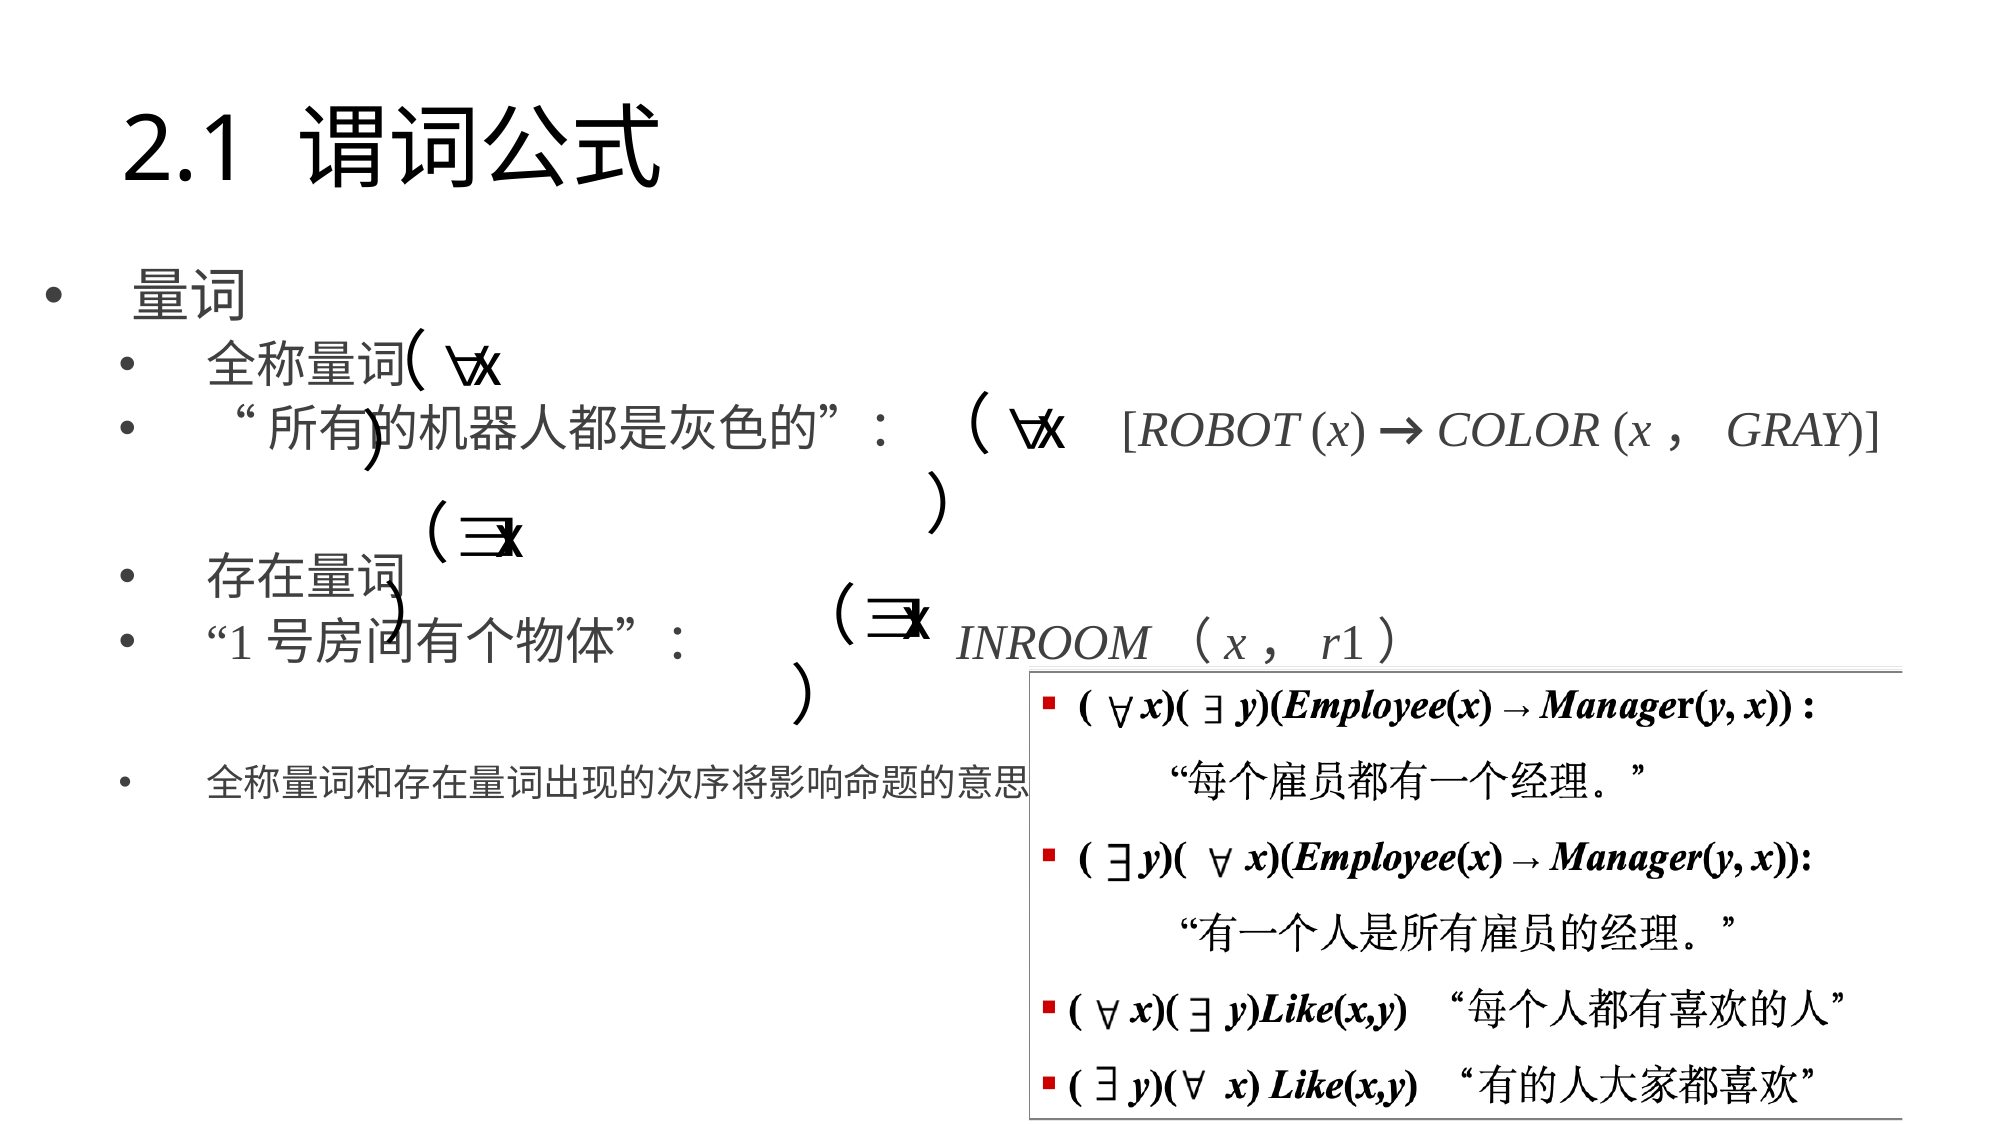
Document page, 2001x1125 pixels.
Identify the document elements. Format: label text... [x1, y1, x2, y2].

list 量词 全称量词 “所有的机器人都是灰色的”： [ROBOT (x) → COLOR (x，GRAY)] 存在量词 “1号房间有个物体”： INROOM（x，r1） 全称量词和存在量词出现的次序将影响命题的意思 [28, 177, 2000, 1125]
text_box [909, 374, 1099, 471]
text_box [346, 310, 535, 408]
title 2.1 谓词公式 [106, 42, 1832, 177]
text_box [774, 564, 964, 662]
picture [1028, 664, 1903, 1121]
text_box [367, 483, 557, 581]
